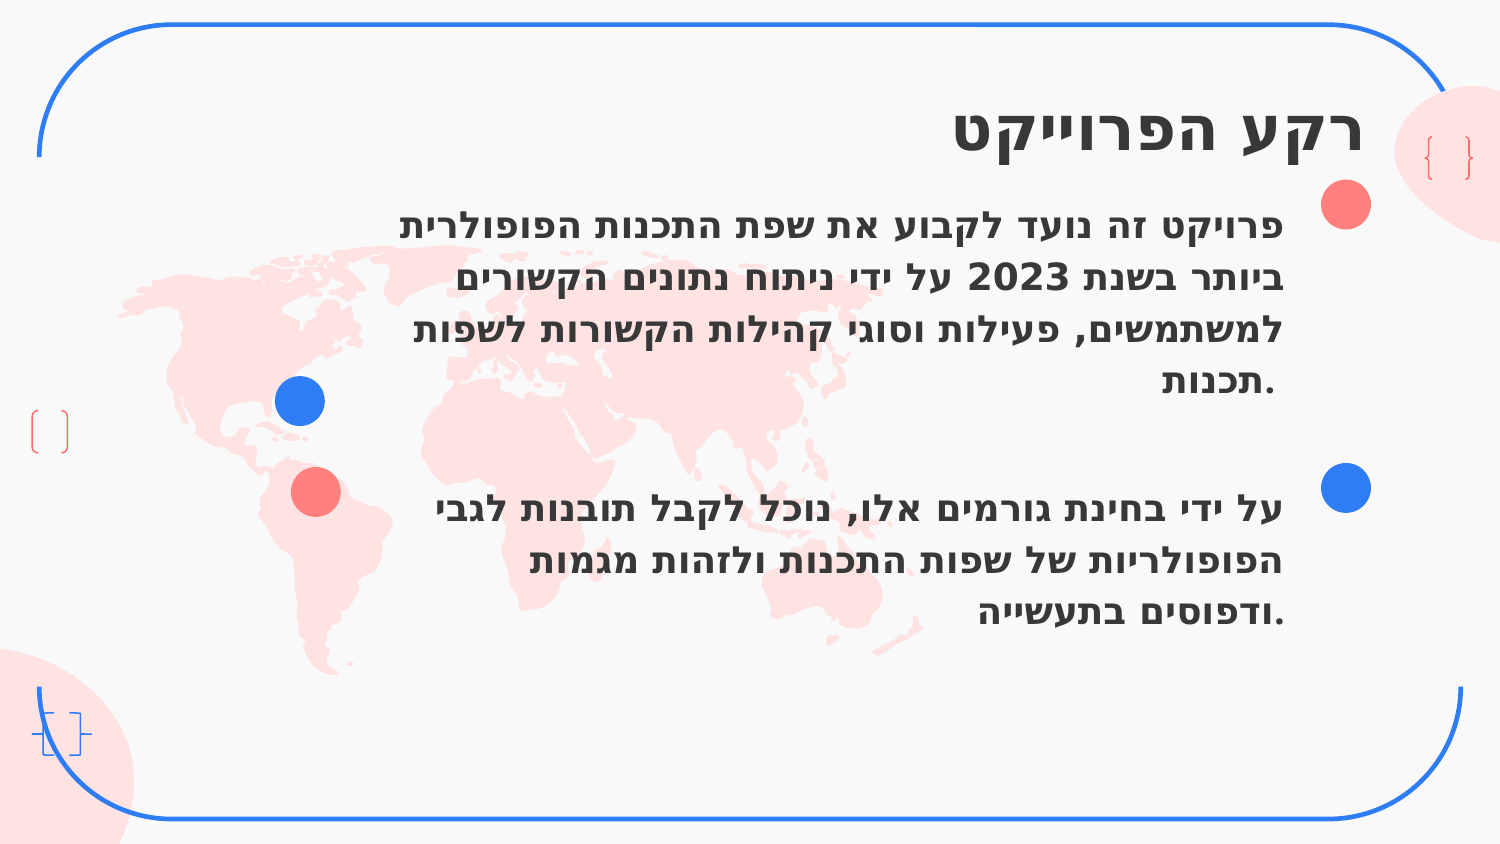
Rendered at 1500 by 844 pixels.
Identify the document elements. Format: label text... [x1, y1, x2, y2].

title רקע הפרוייקט [118, 72, 1382, 167]
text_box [116, 245, 925, 676]
text_box [1321, 179, 1371, 230]
text_box על ידי בחינת גורמים אלו, נוכל לקבל תובנות לגבי הפופולריות של שפות התכנות ולזהות מגמות ודפוסים בתעשייה. [419, 462, 1300, 756]
text_box פרויקט זה נועד לקבוע את שפת התכנות הפופולרית ביותר בשנת 2023 על ידי ניתוח נתונים הקשורים למשתמשים, פעילות וסוגי קהילות הקשורות לשפות תכנות. [354, 179, 1301, 433]
text_box [1321, 462, 1371, 513]
